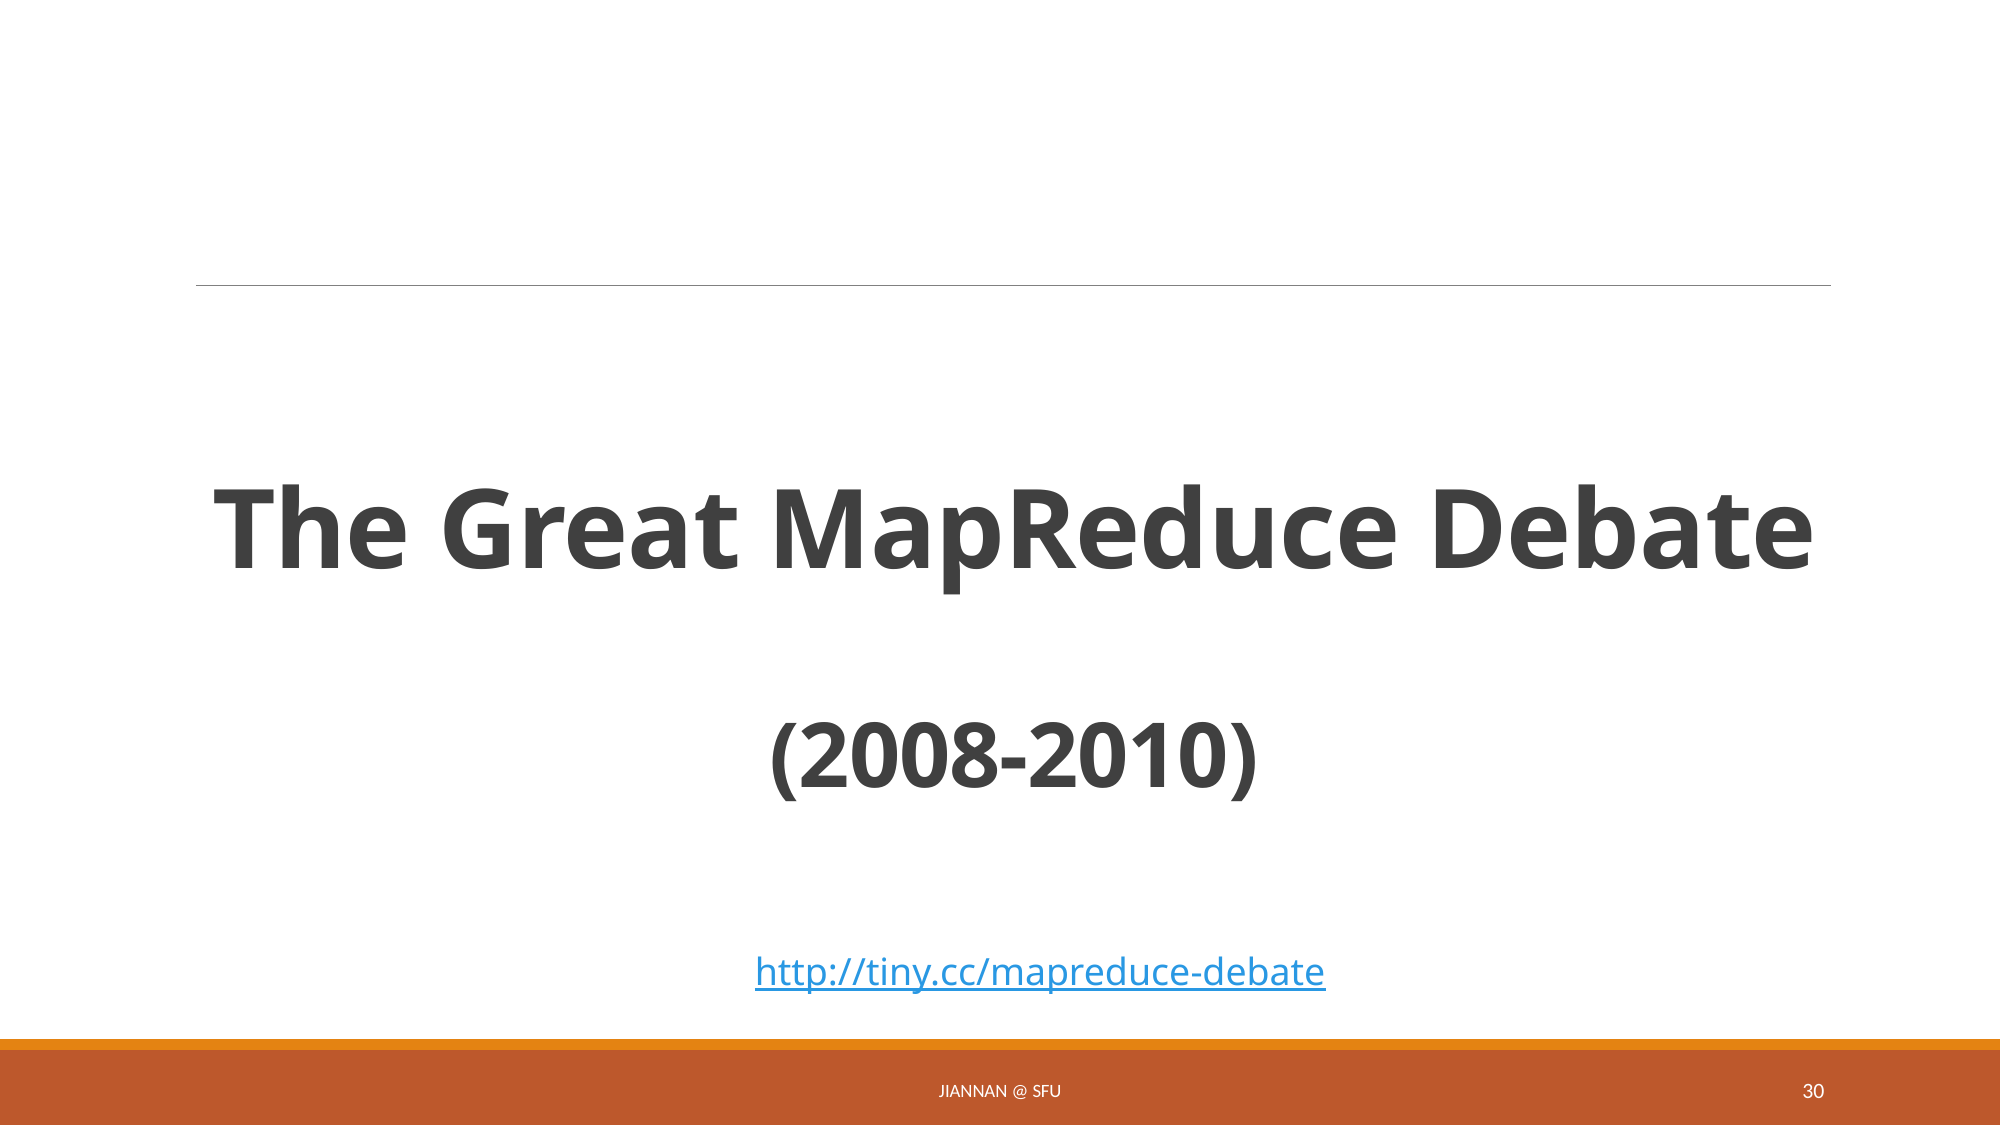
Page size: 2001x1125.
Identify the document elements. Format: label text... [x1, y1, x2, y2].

slide_number 30 [1624, 1059, 1840, 1120]
footer Jiannan @ SFU [604, 1059, 1396, 1120]
title The Great MapReduce Debate (2008-2010) [189, 293, 1840, 814]
text_box http://tiny.cc/mapreduce-debate [740, 940, 1341, 1007]
